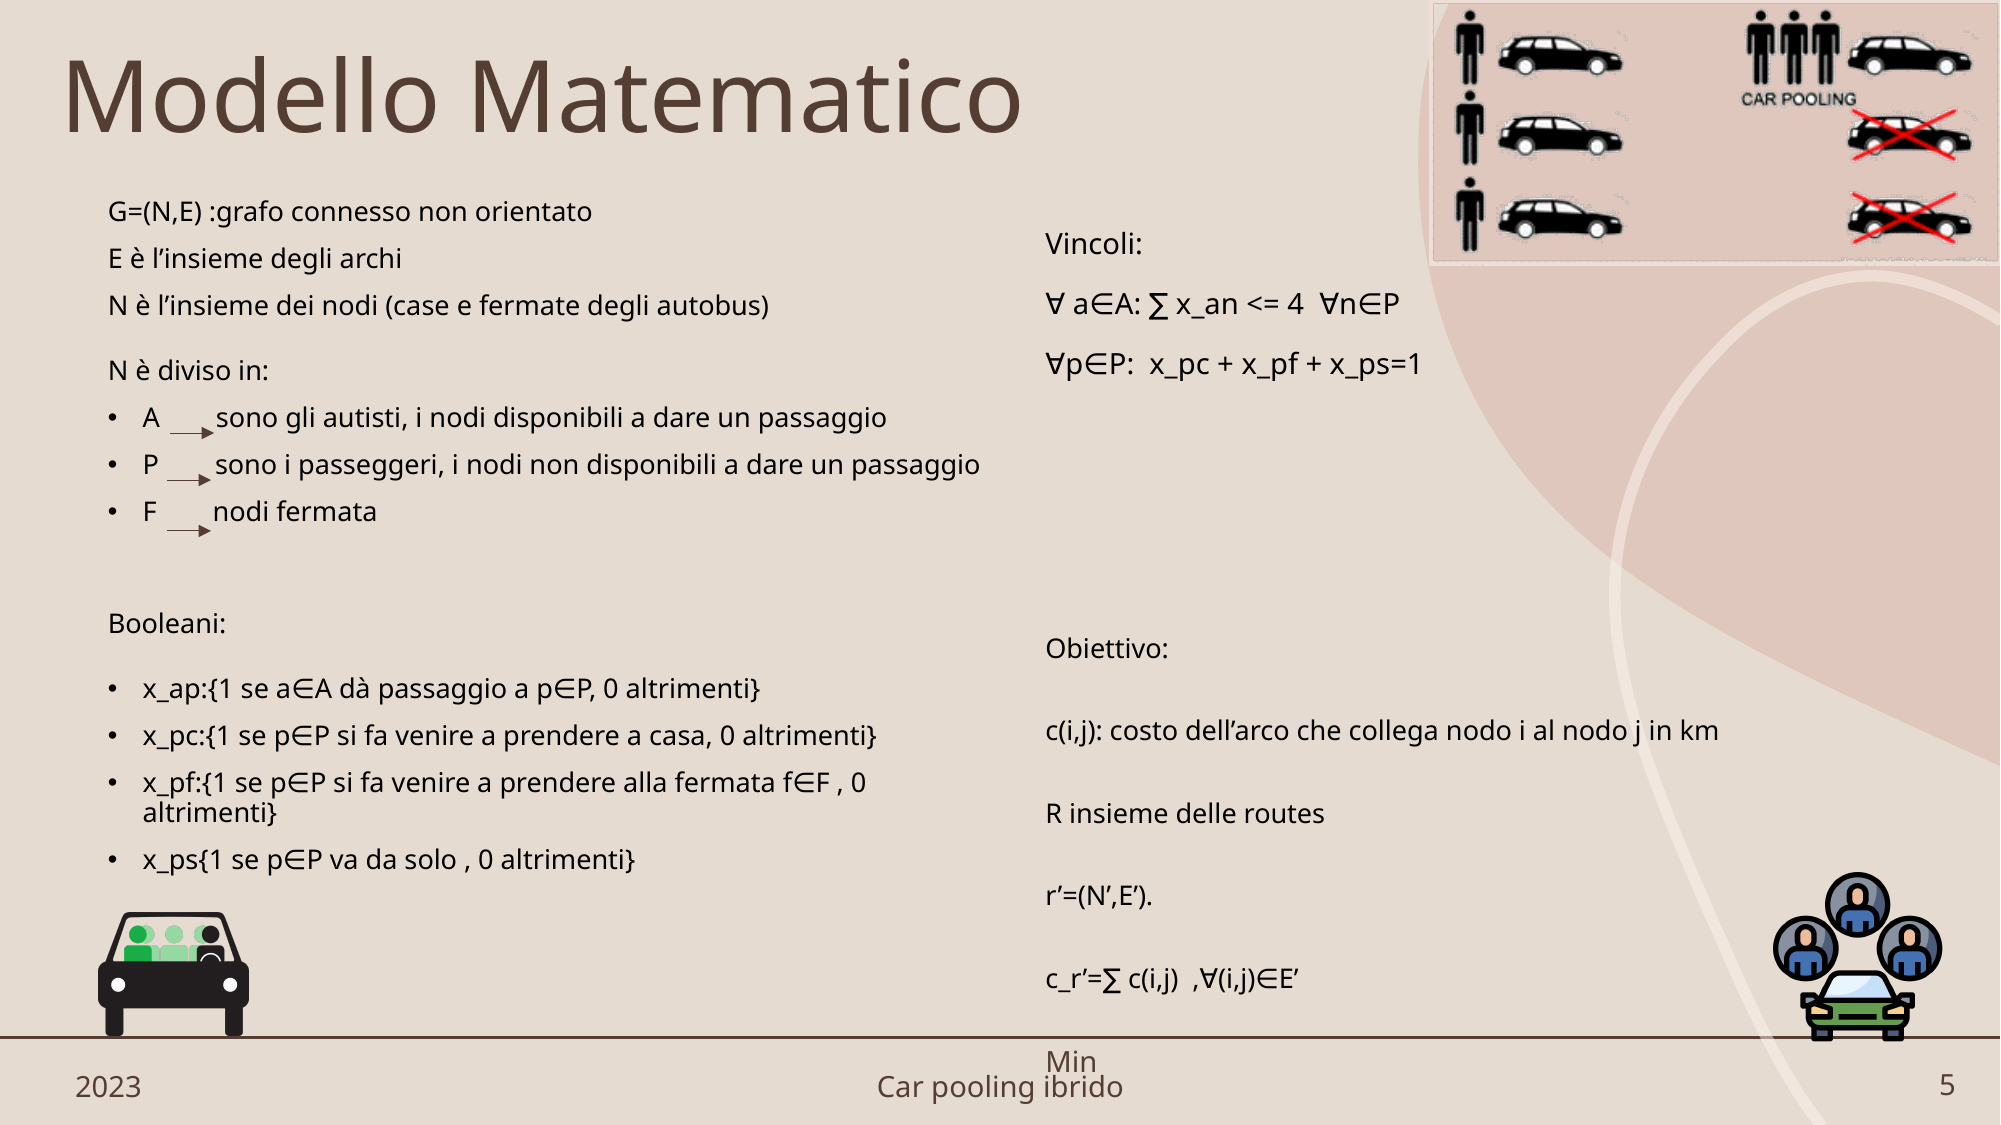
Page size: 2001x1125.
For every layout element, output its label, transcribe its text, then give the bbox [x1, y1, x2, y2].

slide_number 2023 [60, 1060, 222, 1112]
picture [1769, 869, 1945, 1044]
picture [1429, 0, 2000, 266]
text_box Vincoli: ∀ a∈A: ∑ x_an <= 4 ∀n∈P ∀p∈P: x_pc + x_pf + x_ps=1 [1030, 172, 1850, 423]
picture [98, 912, 249, 1036]
footer Car pooling ibrido [718, 1060, 1283, 1112]
list G=(N,E) :grafo connesso non orientato E è l’insieme degli archi N è l’insieme dei nodi (case e fermate degli autobus) N è diviso in: A sono gli autisti, i nodi disponibili a dare un passaggio P sono i passeggeri, i nodi non disponibili a dare un passaggio F nodi fermata Booleani: x_ap:{1 se a∈A dà passaggio a p∈P, 0 altrimenti} x_pc:{1 se p∈P si fa venire a prendere a casa, 0 altrimenti} x_pf:{1 se p∈P si fa venire a prendere alla fermata f∈F , 0 altrimenti} x_ps{1 se p∈P va da solo , 0 altrimenti} [92, 190, 999, 915]
slide_number 5 [1808, 1060, 1971, 1112]
title Modello Matematico [45, 44, 1429, 156]
